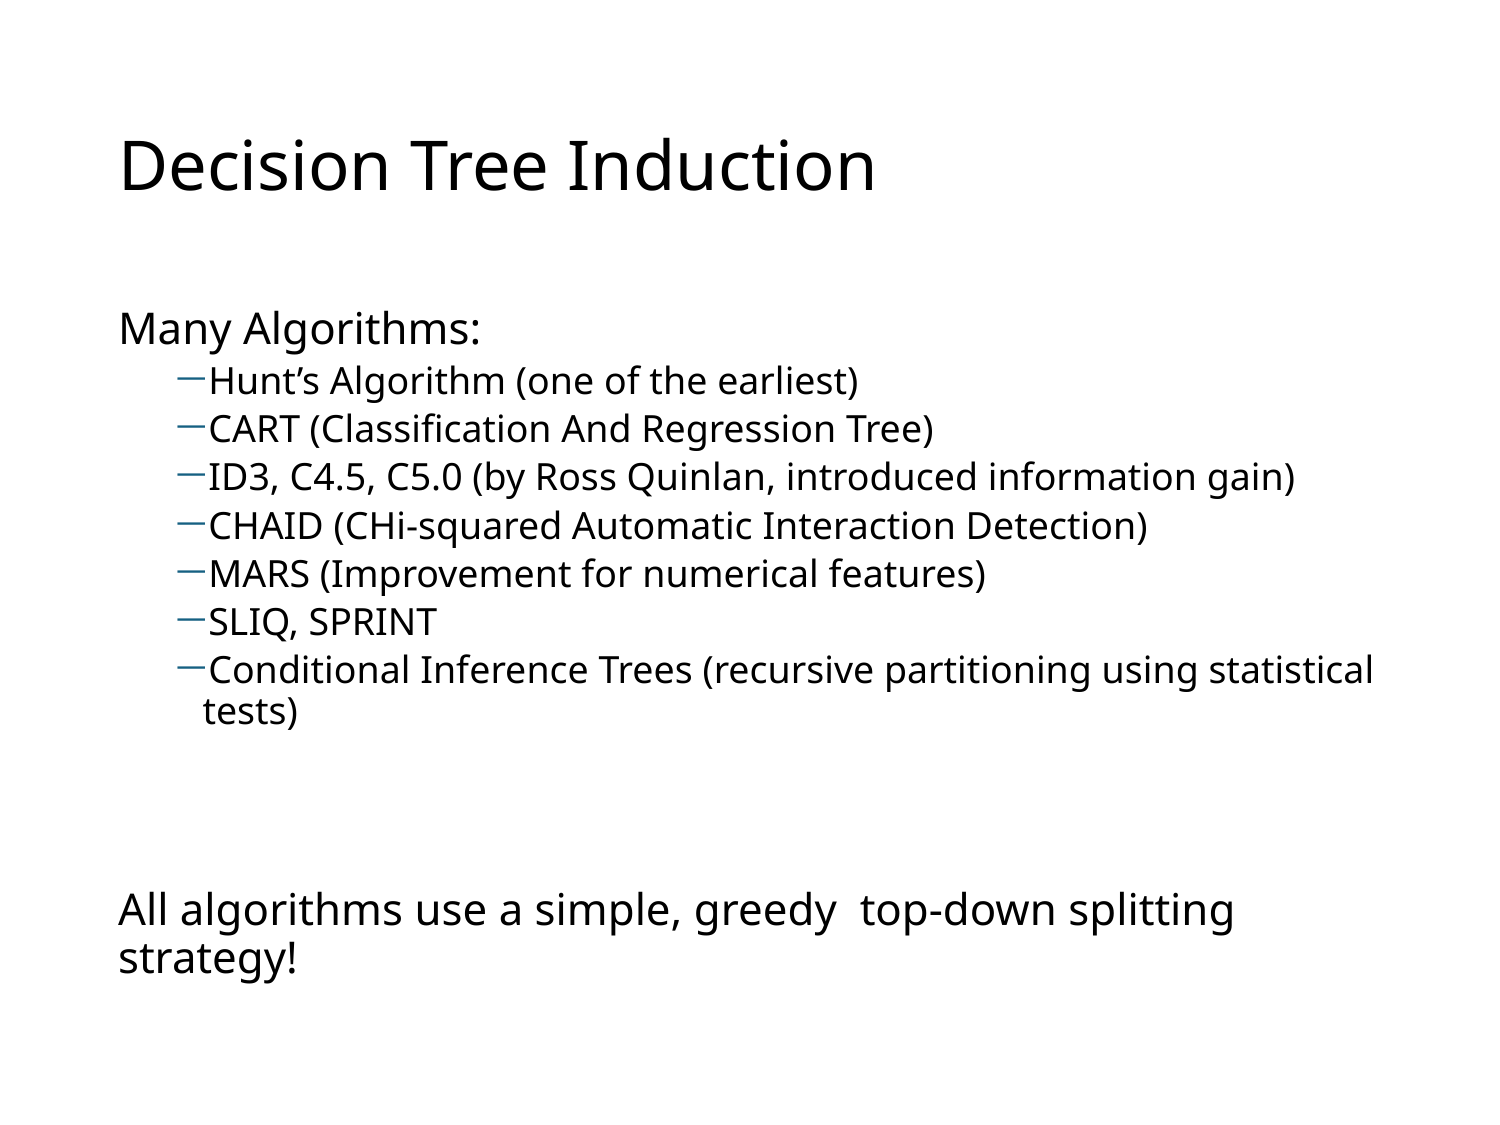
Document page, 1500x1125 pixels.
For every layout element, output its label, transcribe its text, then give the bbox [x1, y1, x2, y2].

list Many Algorithms: Hunt’s Algorithm (one of the earliest) CART (Classification And Regression Tree) ID3, C4.5, C5.0 (by Ross Quinlan, introduced information gain) CHAID (CHi-squared Automatic Interaction Detection) MARS (Improvement for numerical features) SLIQ, SPRINT Conditional Inference Trees (recursive partitioning using statistical tests) All algorithms use a simple, greedy top-down splitting strategy! [103, 299, 1397, 1014]
title Decision Tree Induction [103, 59, 1397, 278]
